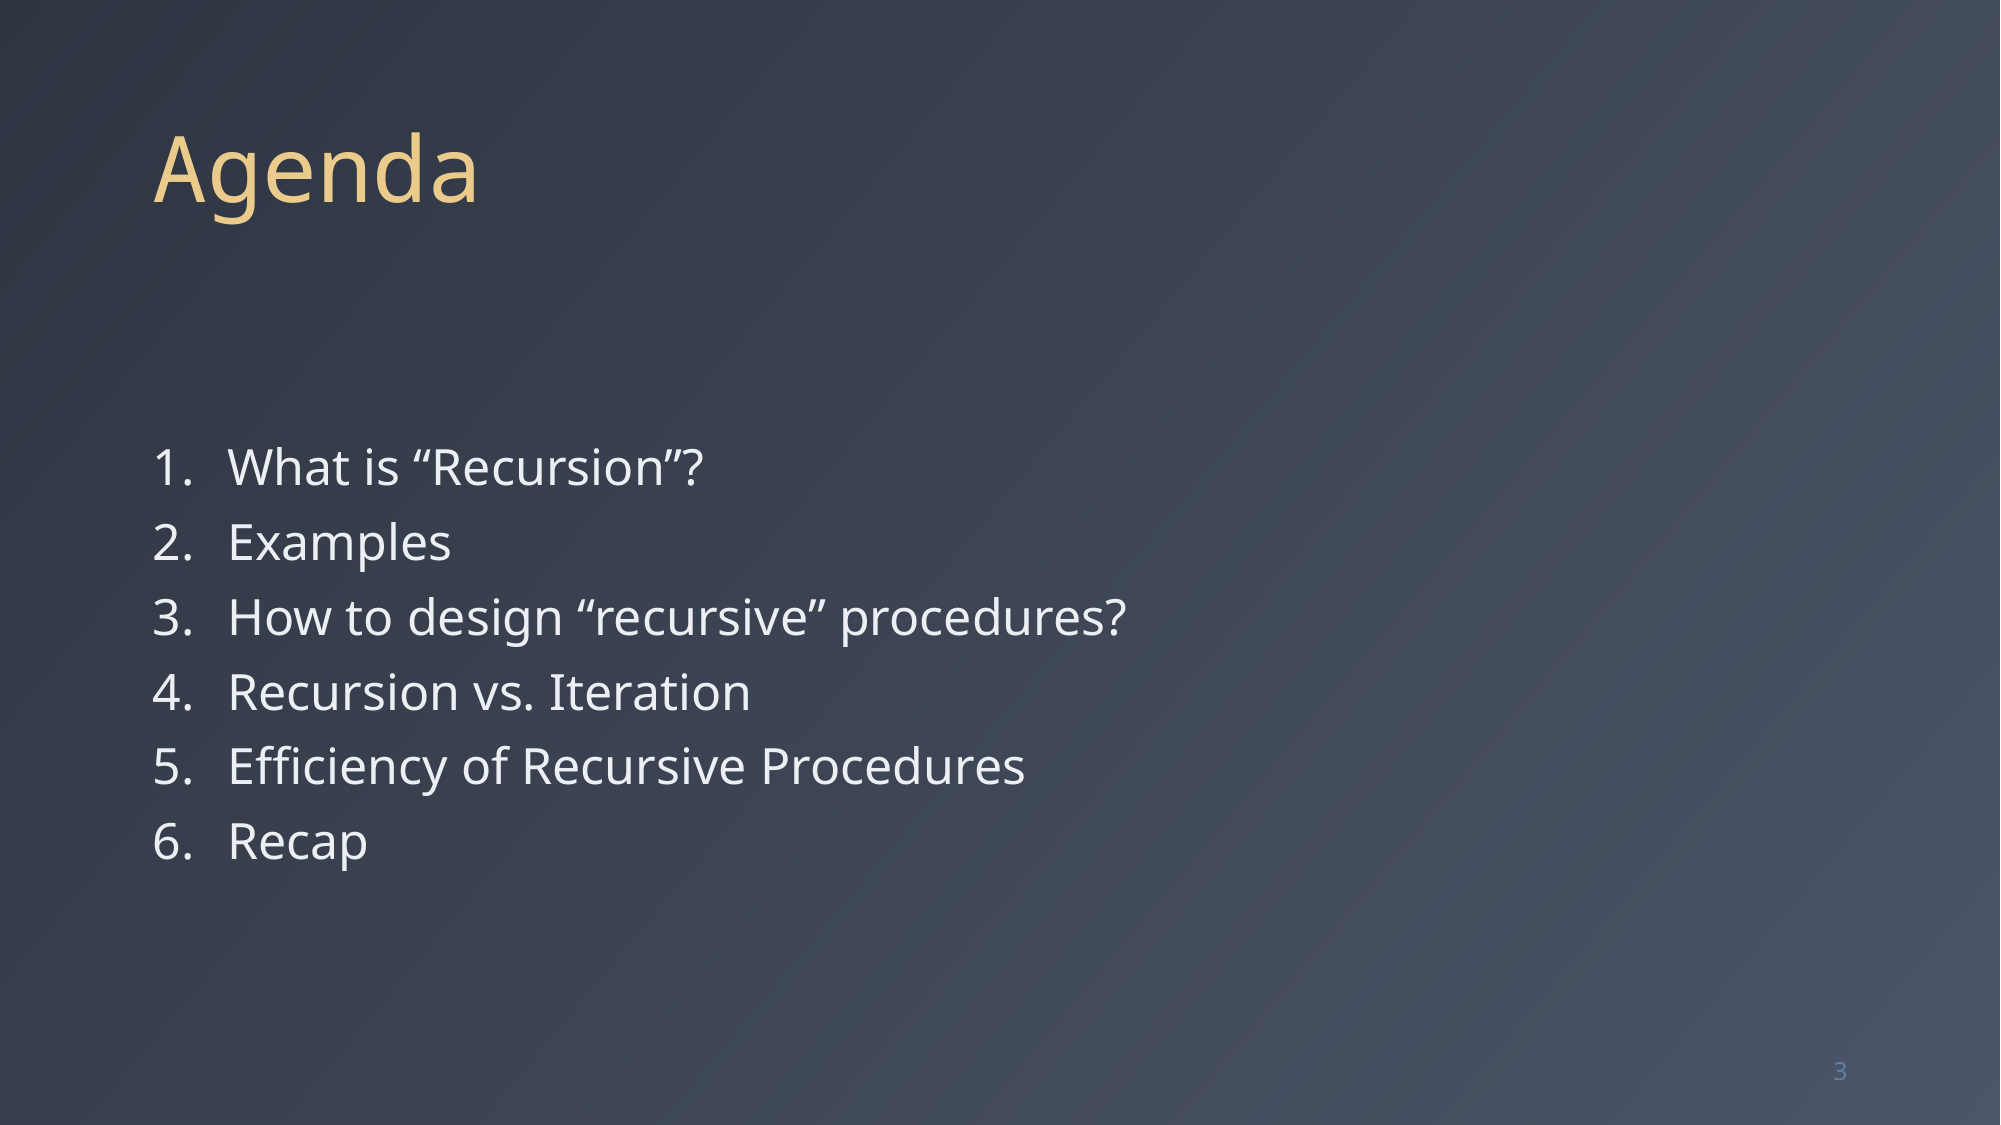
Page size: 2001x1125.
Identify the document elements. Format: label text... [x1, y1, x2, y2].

slide_number 3 [1738, 1042, 1863, 1103]
list What is “Recursion”? Examples How to design “recursive” procedures? Recursion vs. Iteration Efficiency of Recursive Procedures Recap [137, 299, 1863, 1014]
title Agenda [137, 26, 1863, 230]
